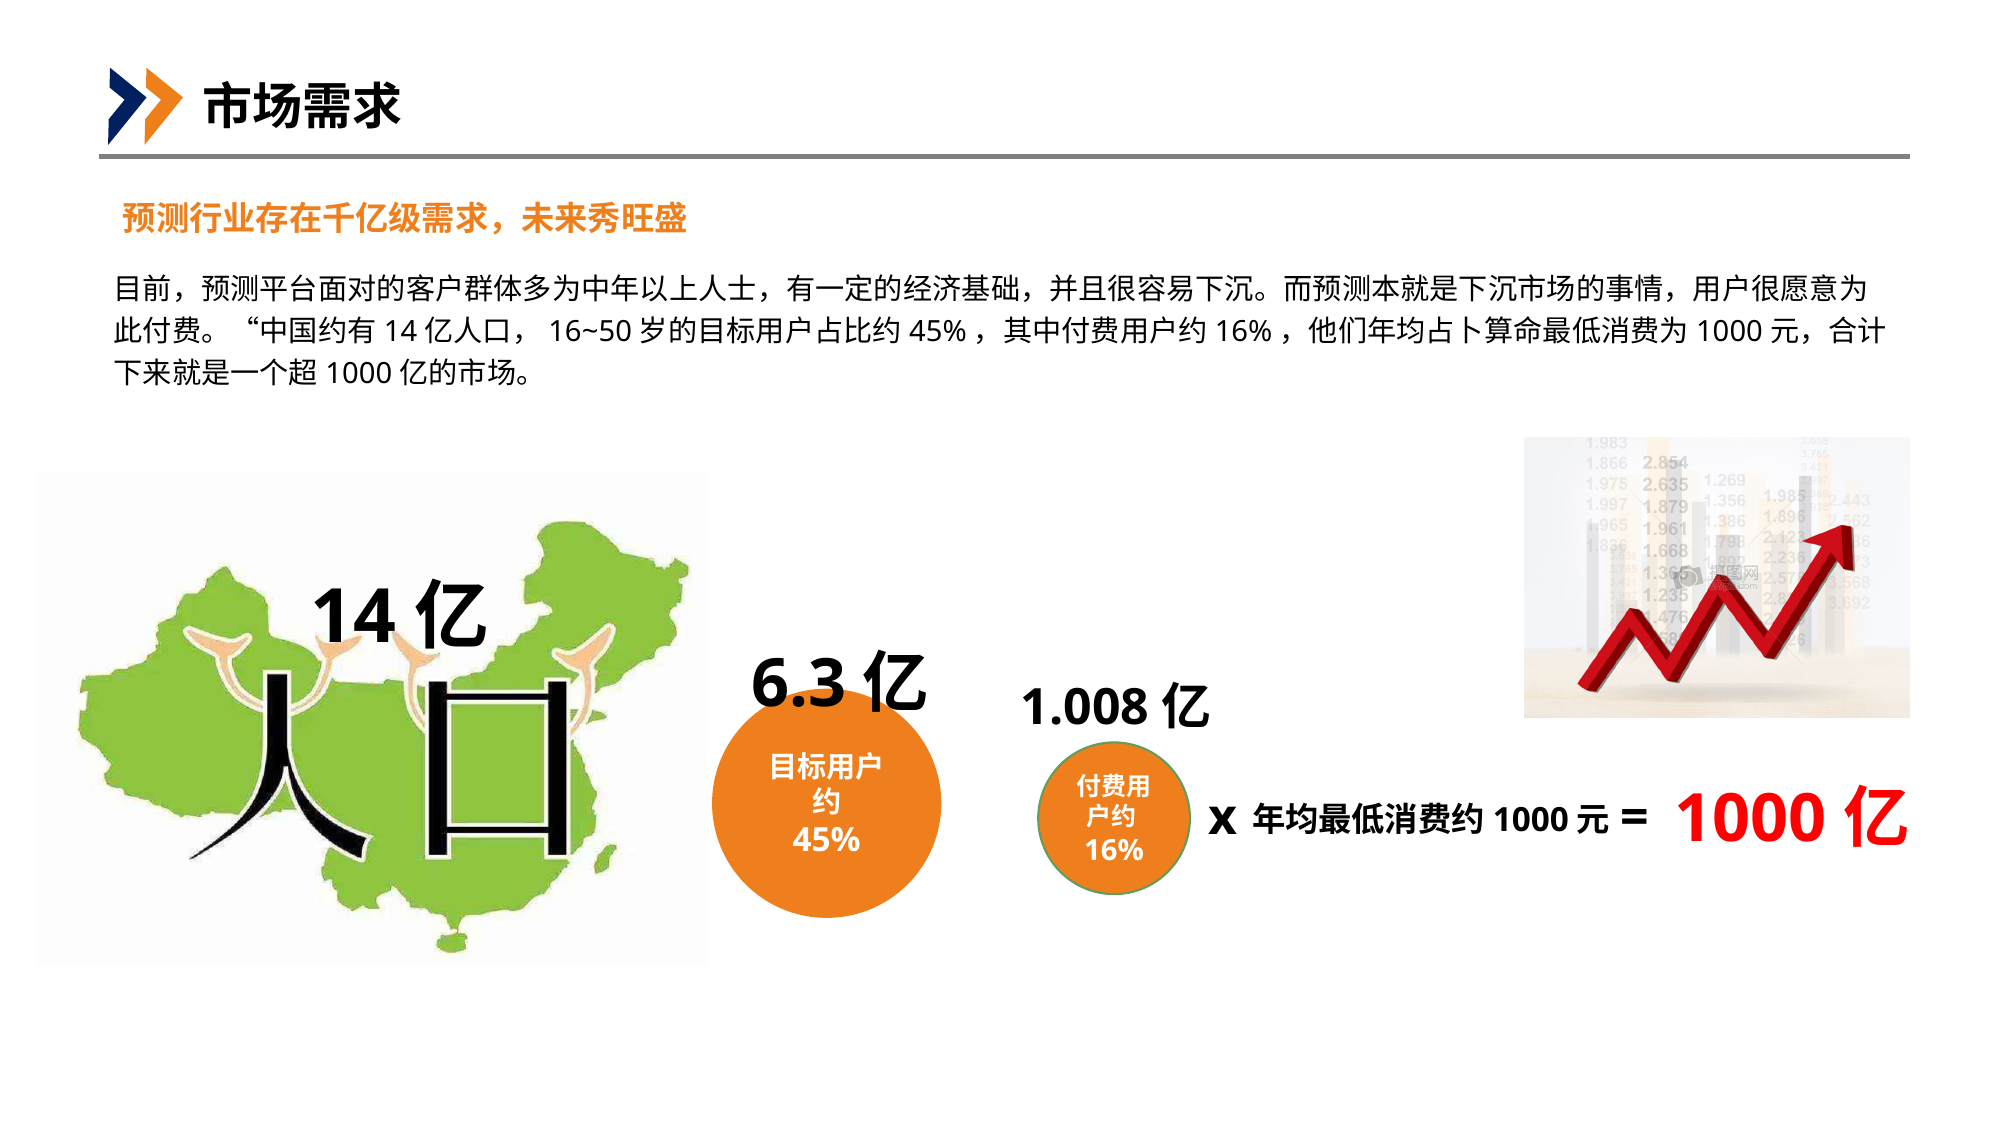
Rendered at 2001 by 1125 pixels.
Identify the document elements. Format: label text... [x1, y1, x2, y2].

text_box 1000亿 [1659, 767, 1925, 862]
text_box 年均最低消费约1000元 [1253, 790, 1605, 846]
text_box x [1193, 777, 1253, 852]
text_box 预测行业存在千亿级需求，未来秀旺盛 [107, 181, 1257, 259]
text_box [85, 75, 170, 137]
text_box 市场需求 [187, 67, 418, 142]
text_box 付费用户约16% [1037, 742, 1191, 896]
text_box 6.3亿 [736, 632, 945, 728]
picture [37, 473, 707, 978]
text_box 目前，预测平台面对的客户群体多为中年以上人士，有一定的经济基础，并且很容易下沉。而预测本就是下沉市场的事情，用户很愿意为此付费。“中国约有14亿人口，16~50岁的目标用户占比约45%，其中付费用户约16%，他们年均占卜算命最低消费为1000元，合计下来就是一个超1000亿的市场。 [98, 255, 1910, 397]
text_box 目标用户 约 45% [712, 728, 942, 918]
picture [1524, 437, 1910, 718]
text_box 1.008亿 [1006, 666, 1226, 742]
text_box = [1605, 777, 1659, 852]
